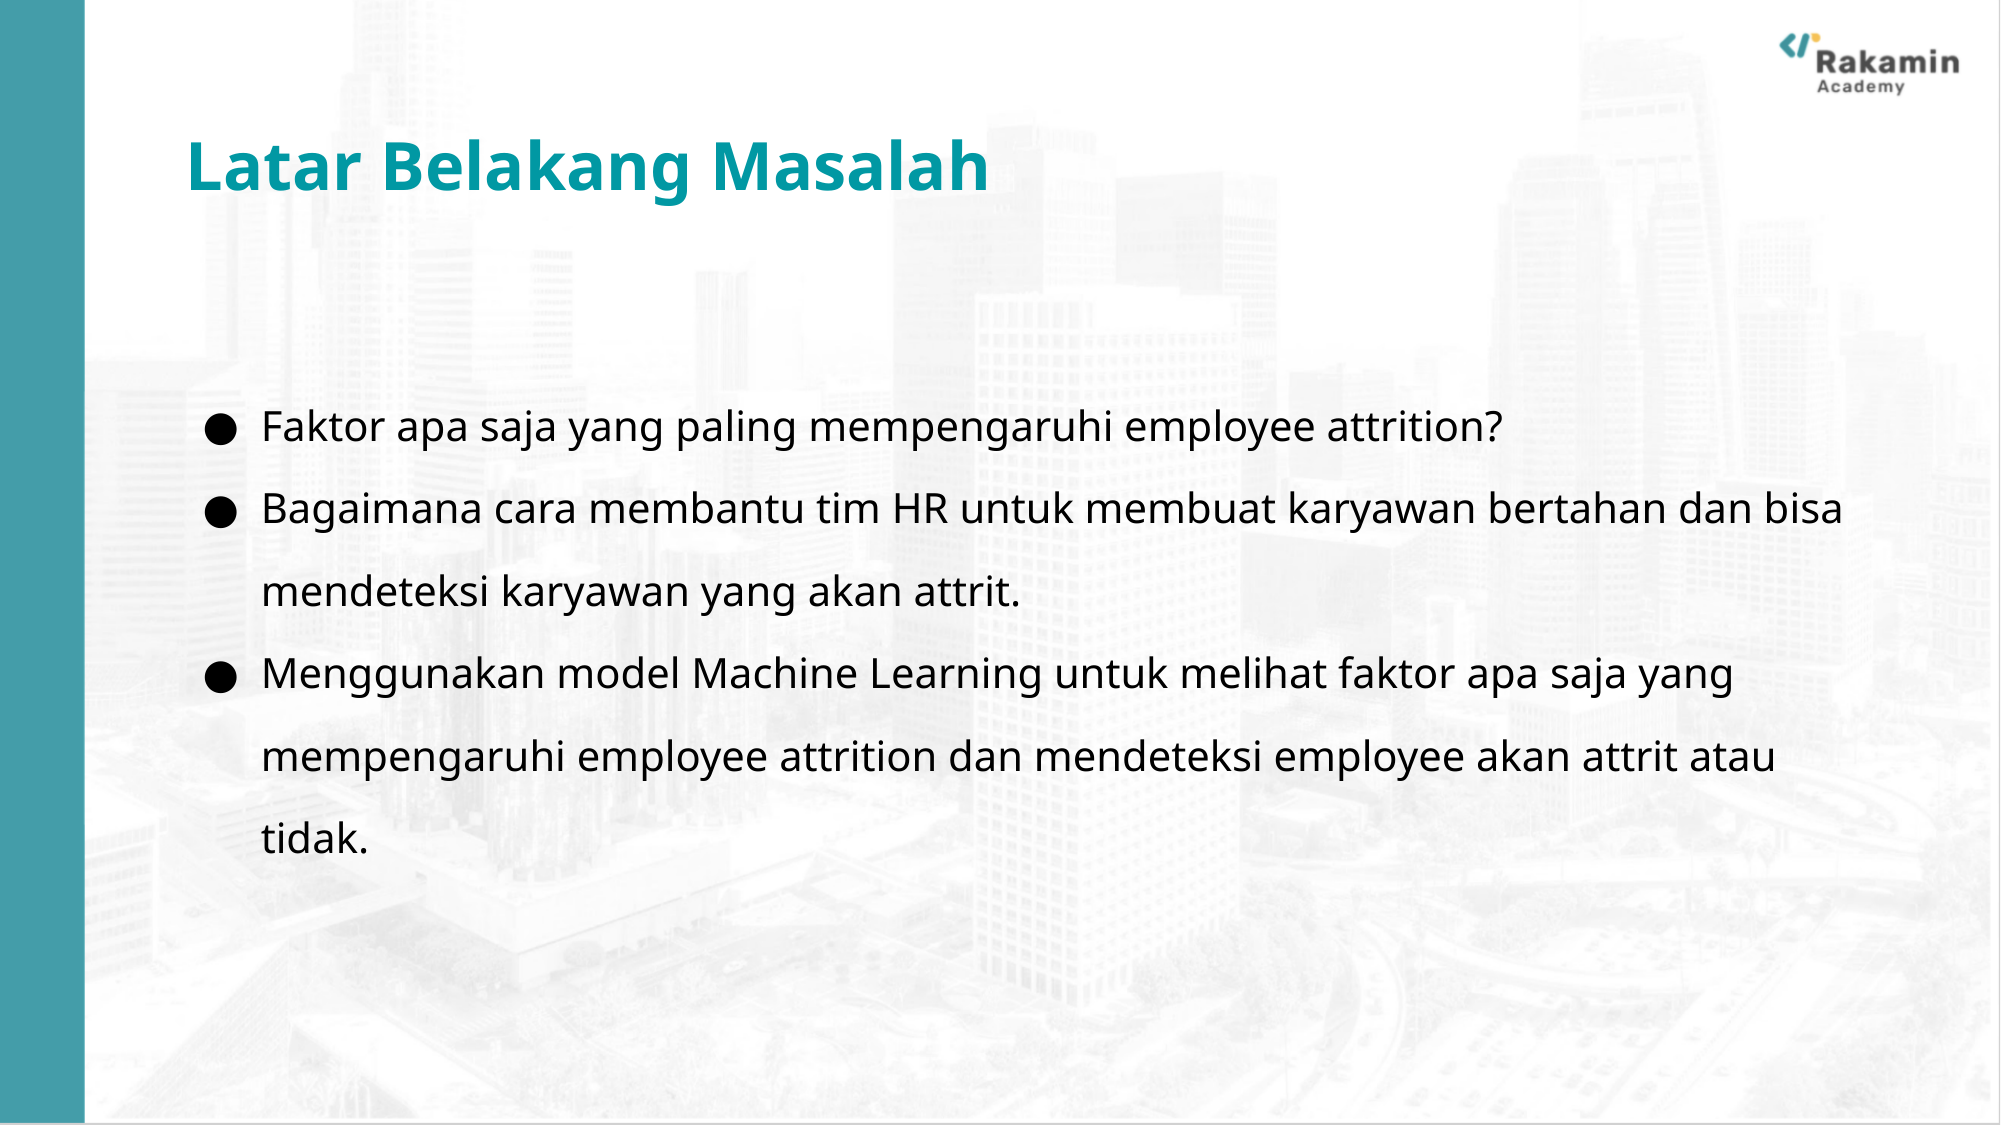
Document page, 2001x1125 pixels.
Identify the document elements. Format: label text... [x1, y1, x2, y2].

text_box Faktor apa saja yang paling mempengaruhi employee attrition? Bagaimana cara membantu tim HR untuk membuat karyawan bertahan dan bisa mendeteksi karyawan yang akan attrit. Menggunakan model Machine Learning untuk melihat faktor apa saja yang mempengaruhi employee attrition dan mendeteksi employee akan attrit atau tidak. [170, 309, 1899, 1076]
picture [0, 0, 2001, 1125]
text_box Latar Belakang Masalah [170, 114, 1377, 212]
